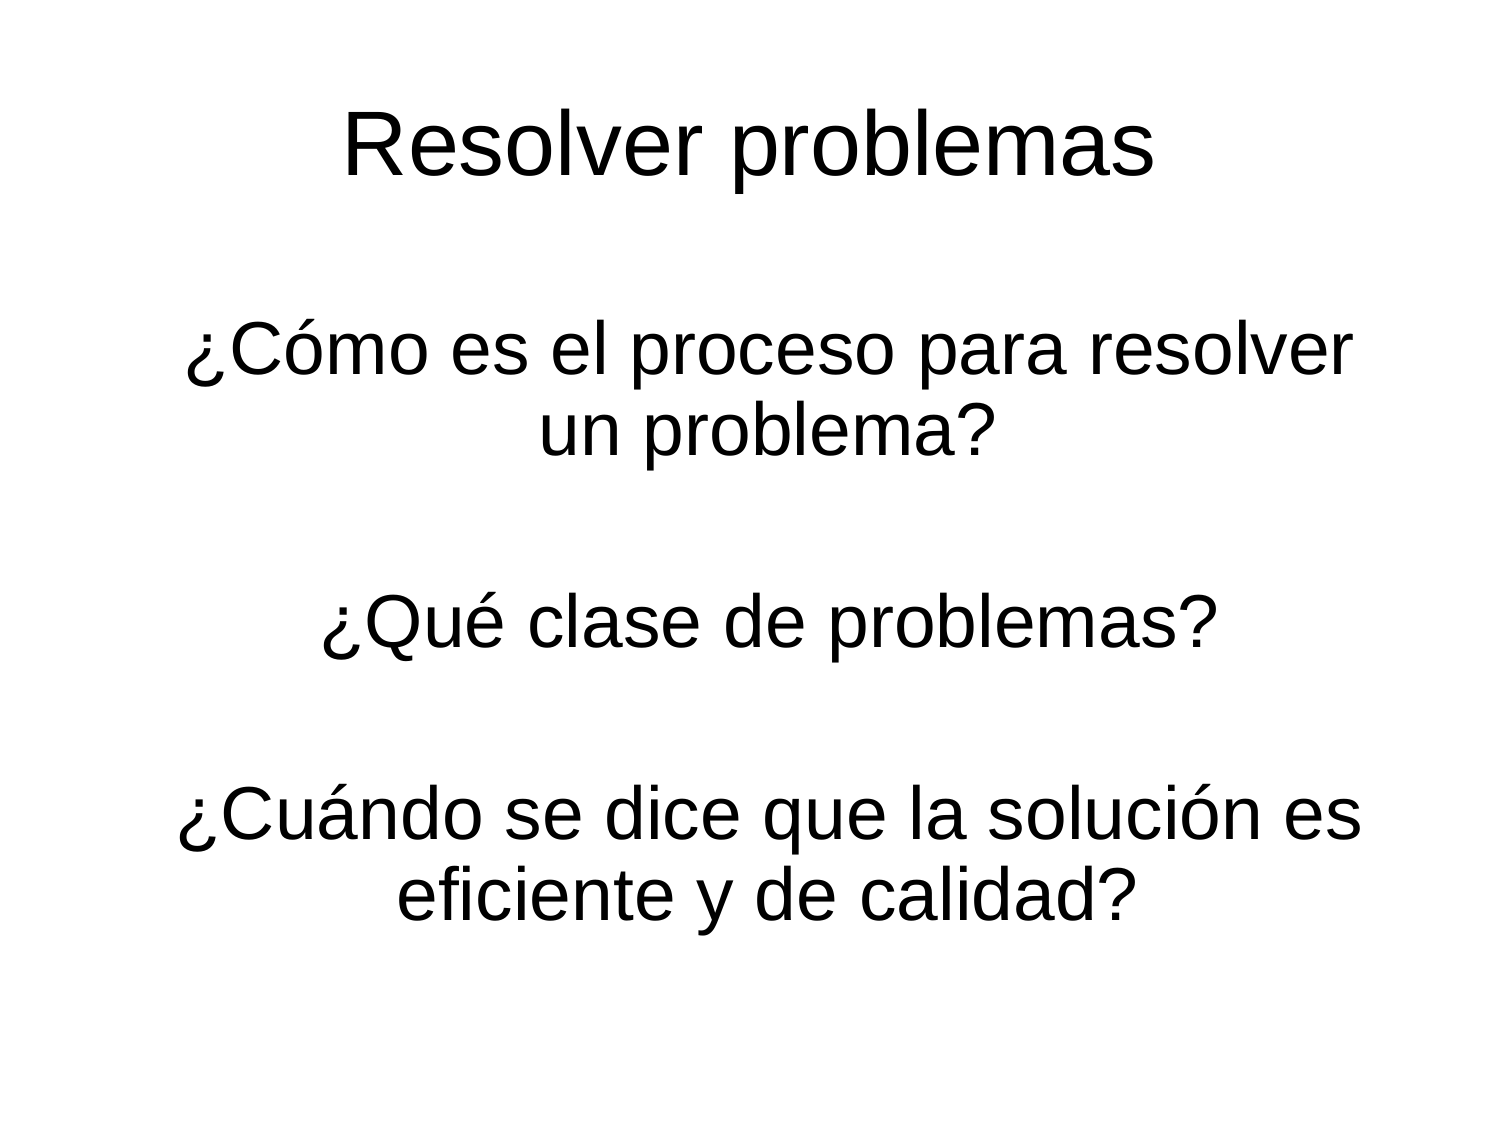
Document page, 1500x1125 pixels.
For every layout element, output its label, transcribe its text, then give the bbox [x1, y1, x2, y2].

list ¿Cómo es el proceso para resolver un problema? ¿Qué clase de problemas? ¿Cuándo se dice que la solución es eficiente y de calidad? [64, 302, 1415, 1005]
title Resolver problemas [75, 45, 1425, 233]
